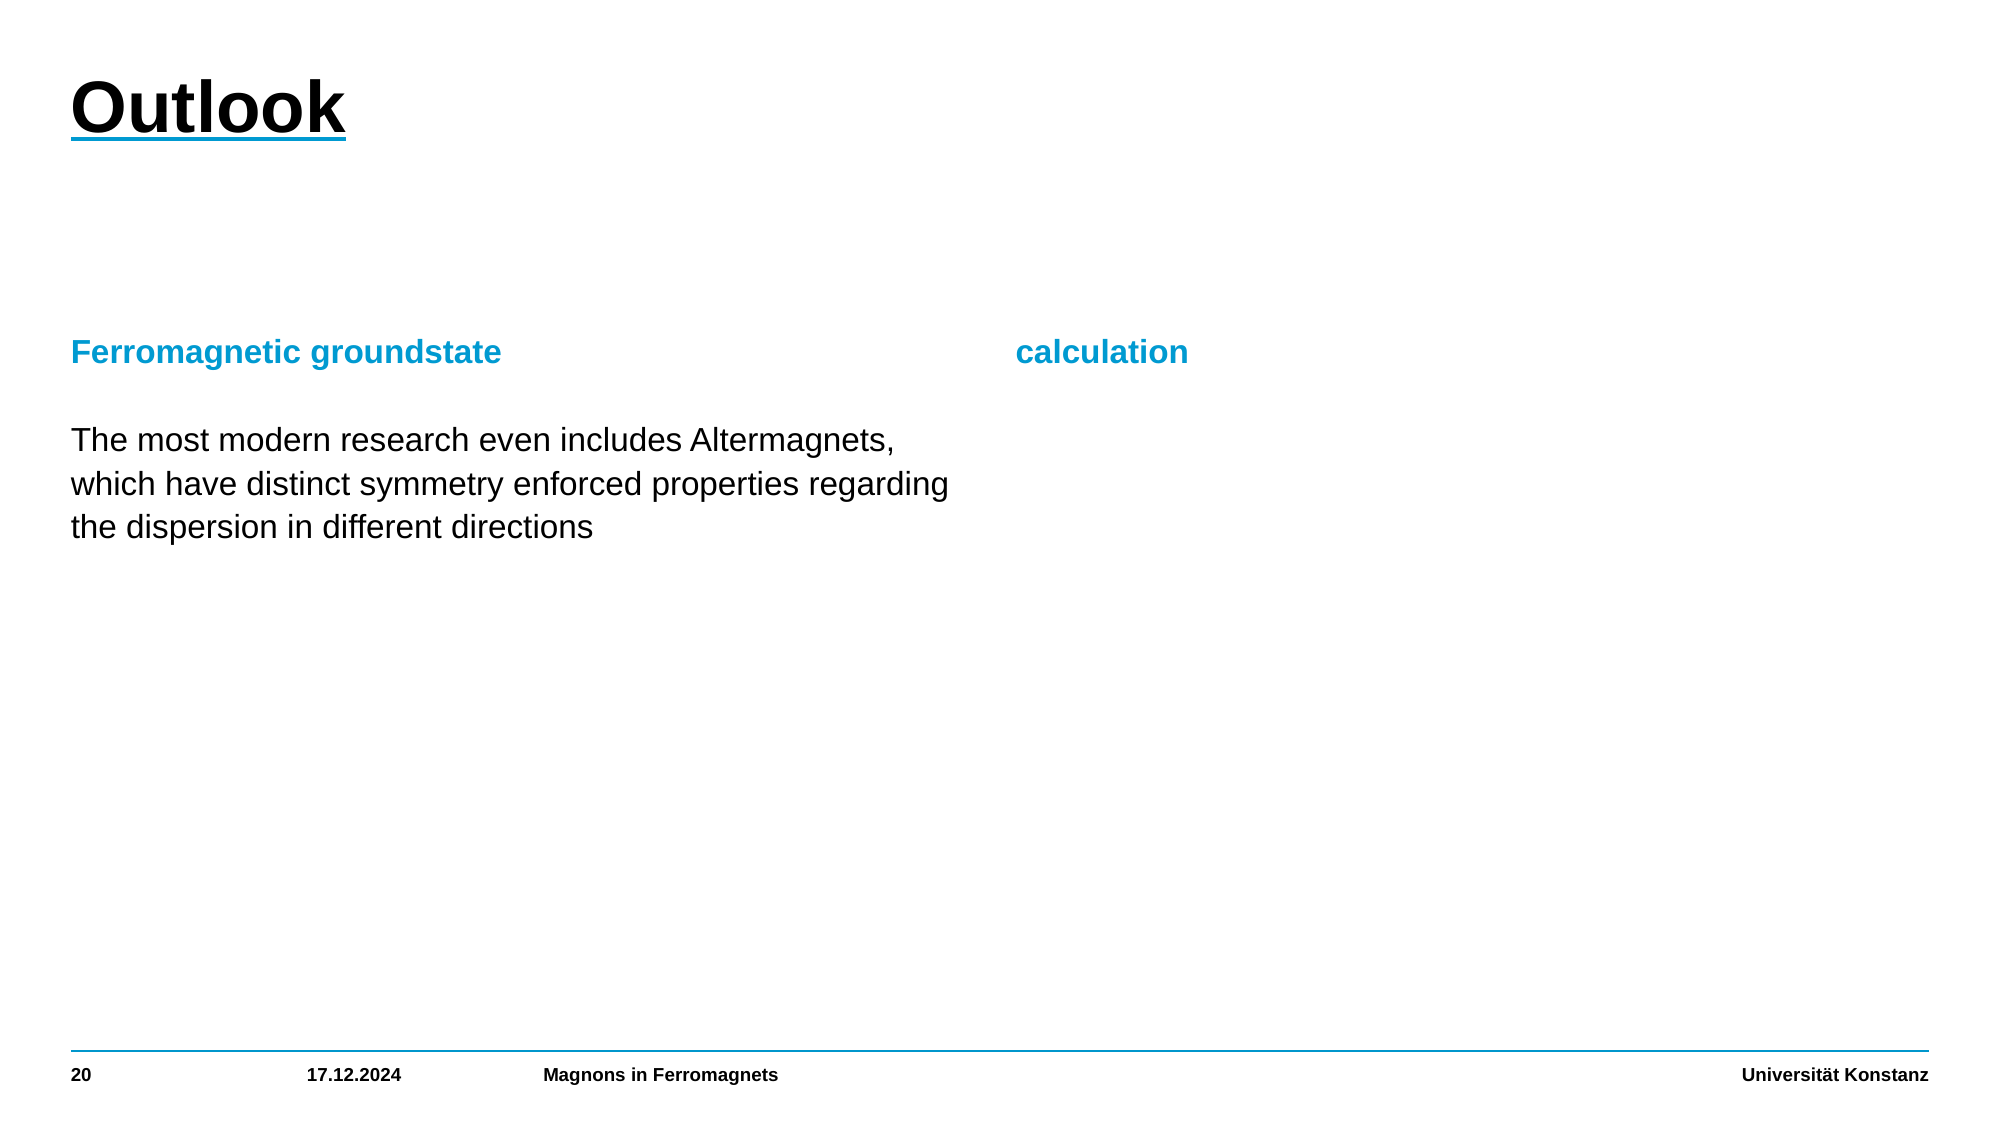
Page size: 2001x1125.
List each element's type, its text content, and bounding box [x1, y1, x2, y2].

footer Magnons in Ferromagnets [543, 1058, 1489, 1094]
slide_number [306, 1058, 512, 1094]
list calculation [1015, 326, 1930, 1000]
list Ferromagnetic groundstate The most modern research even includes Altermagnets, which have distinct symmetry enforced properties regarding the dispersion in different directions [70, 326, 985, 1000]
title Outlook [70, 66, 1457, 268]
slide_number 20 [70, 1058, 276, 1094]
